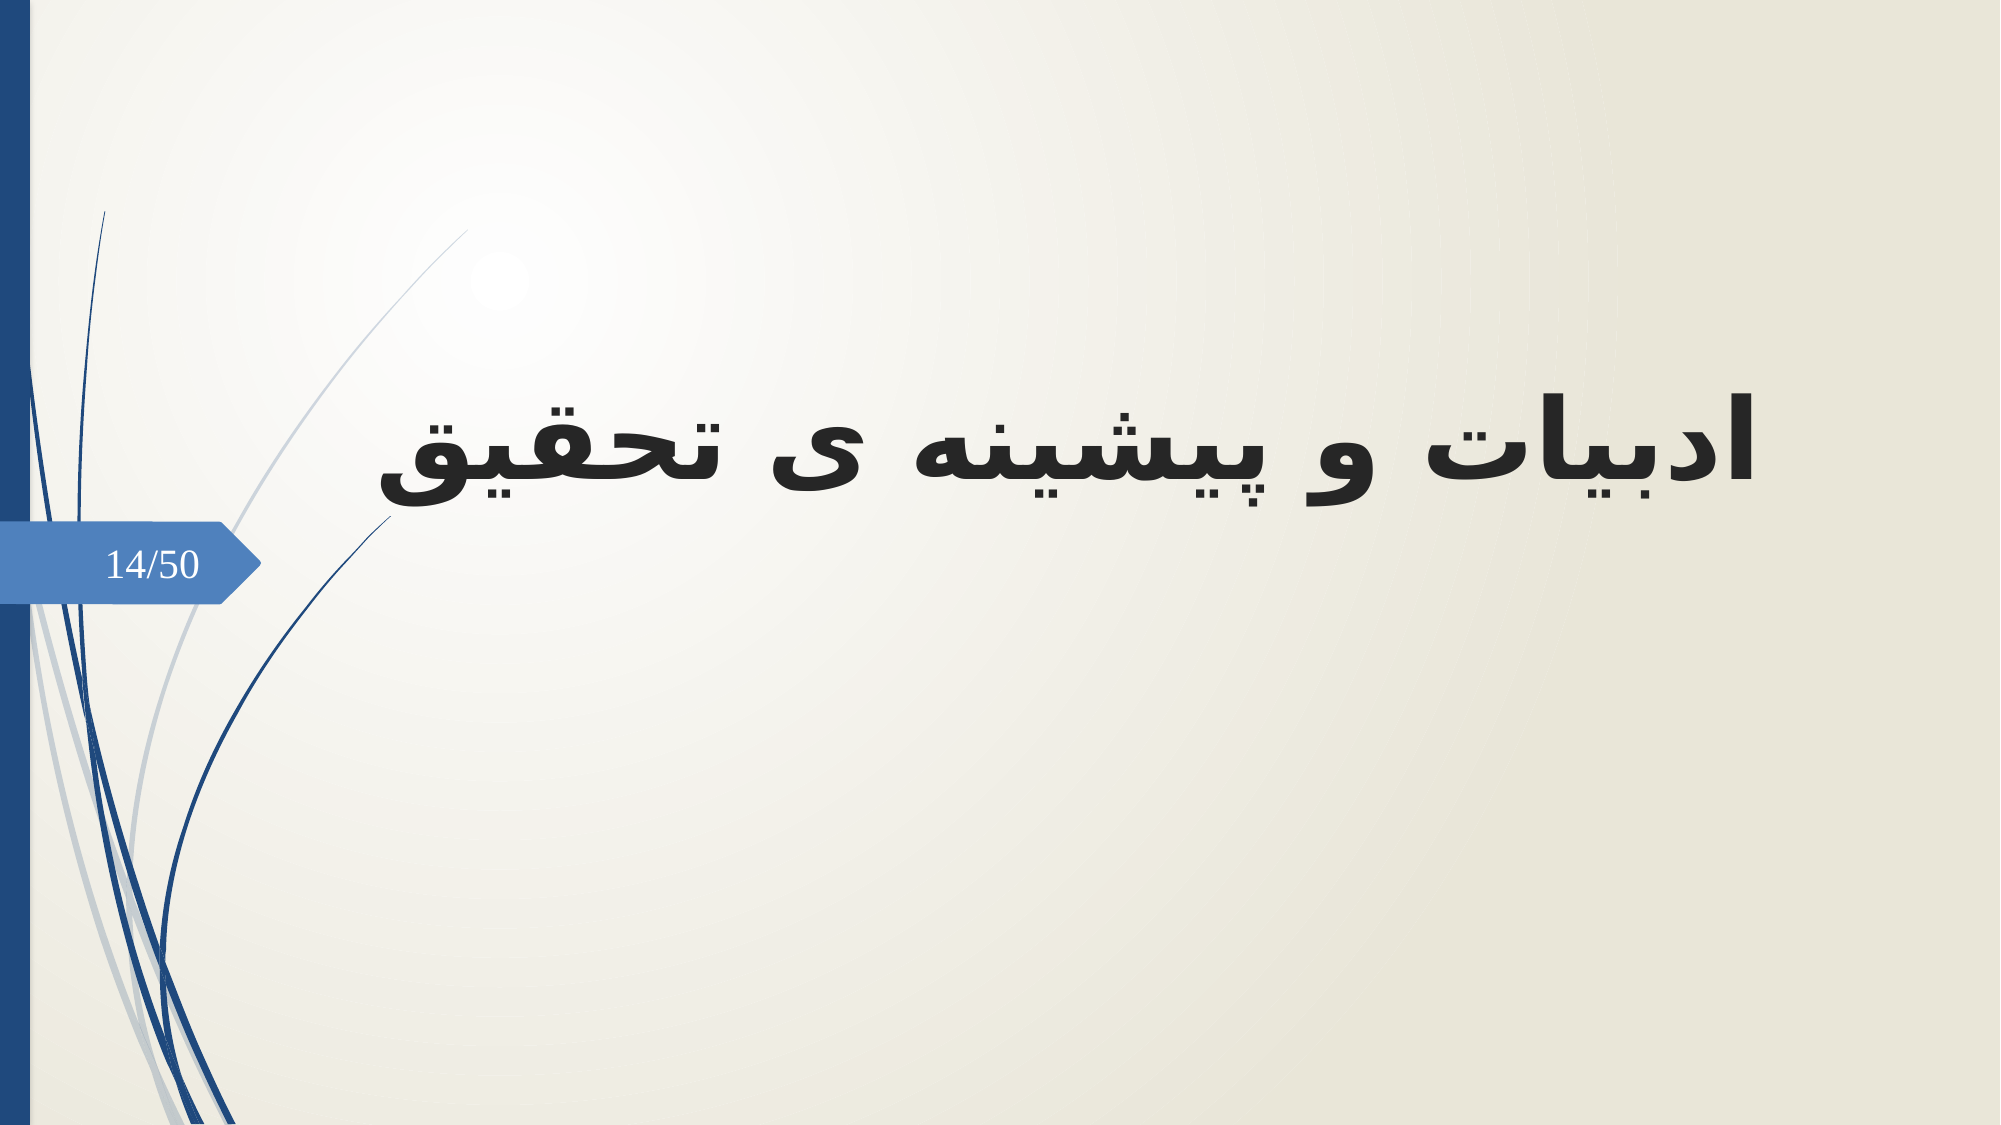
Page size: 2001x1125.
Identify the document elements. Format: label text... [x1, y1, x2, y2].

slide_number 14/50 [37, 532, 216, 592]
title ادبیات و پیشینه ی تحقیق [337, 268, 1800, 510]
